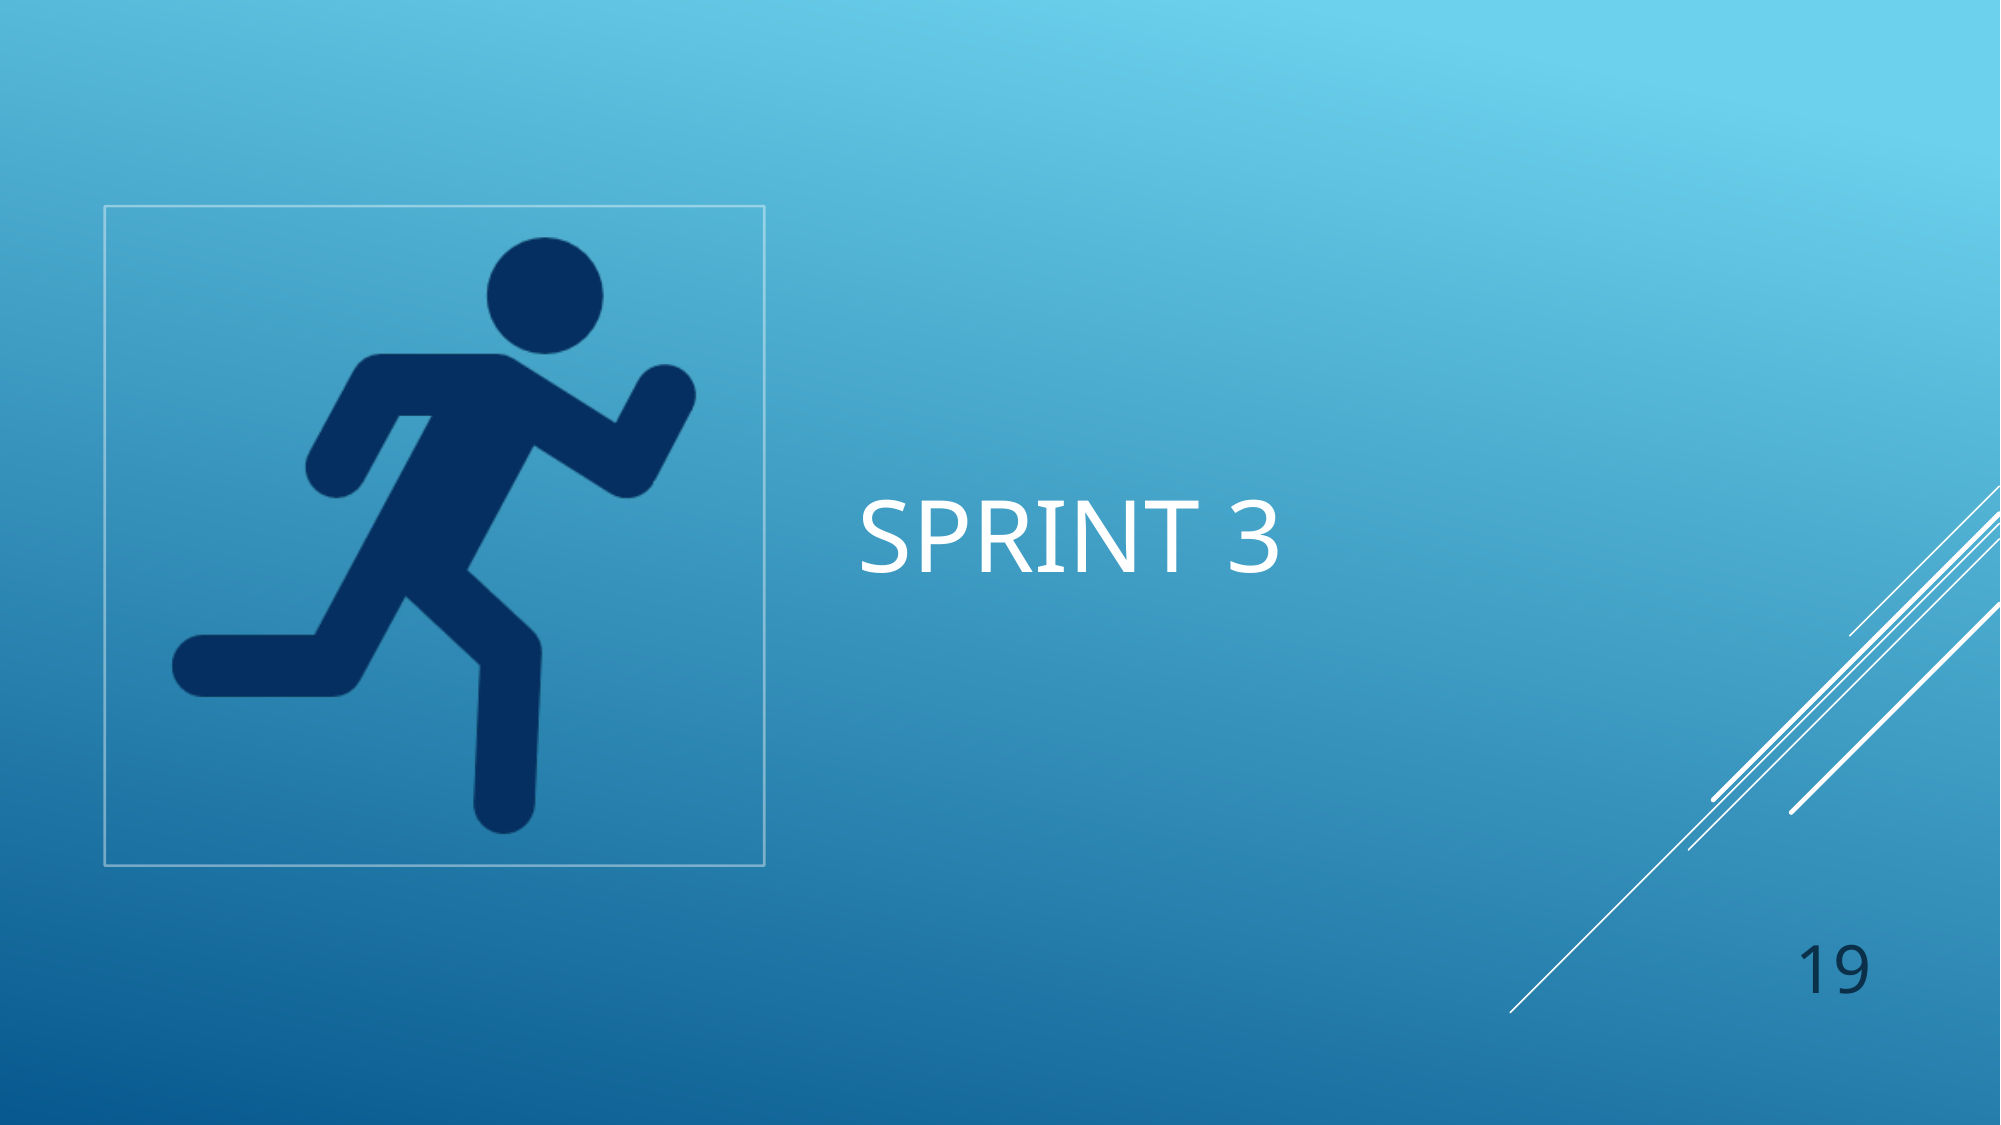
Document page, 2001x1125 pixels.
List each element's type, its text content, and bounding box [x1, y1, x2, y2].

picture [105, 207, 764, 865]
title Sprint 3 [842, 103, 1888, 600]
slide_number 19 [1700, 915, 1888, 1025]
